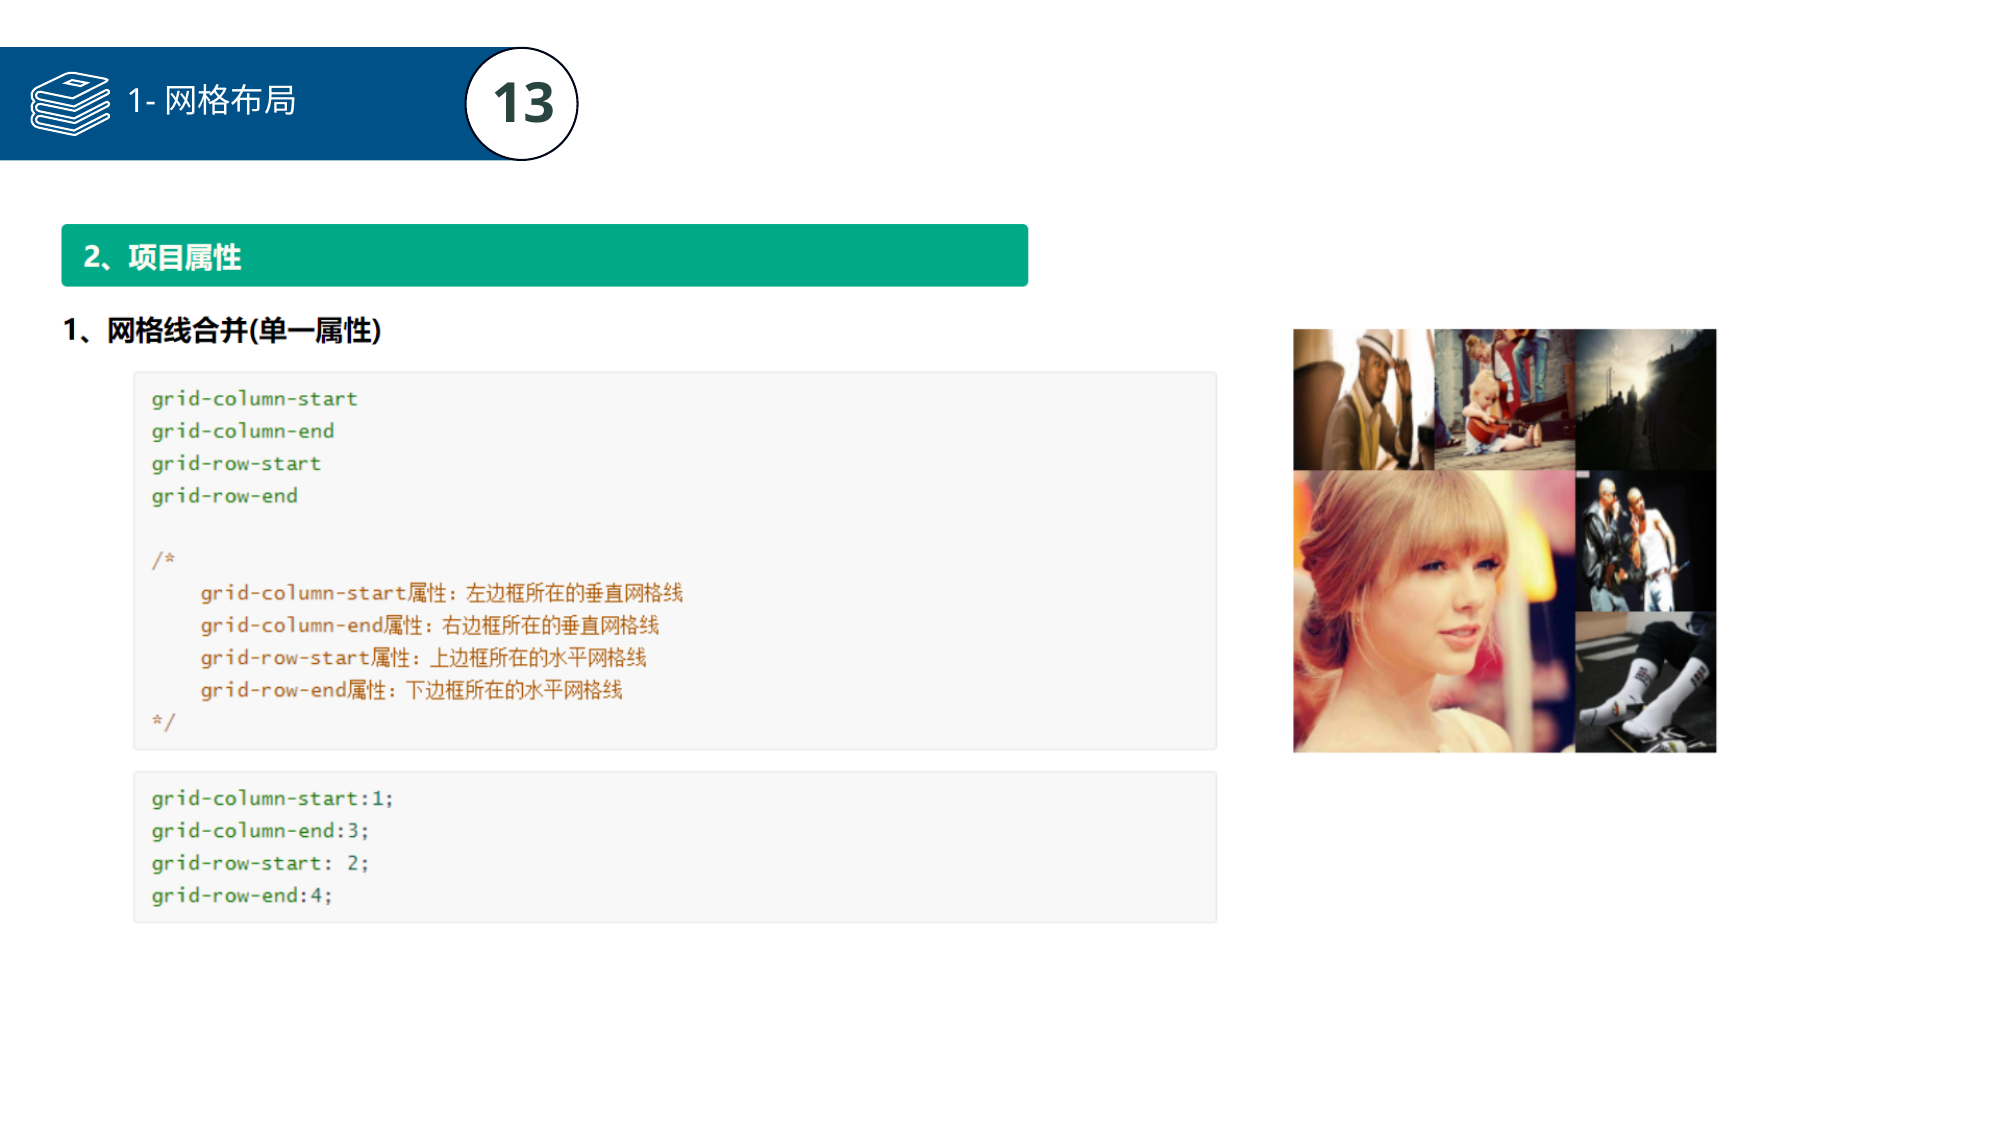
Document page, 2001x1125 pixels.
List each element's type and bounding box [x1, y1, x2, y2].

picture [48, 223, 1245, 934]
picture [1267, 306, 1936, 773]
text_box [0, 47, 579, 161]
